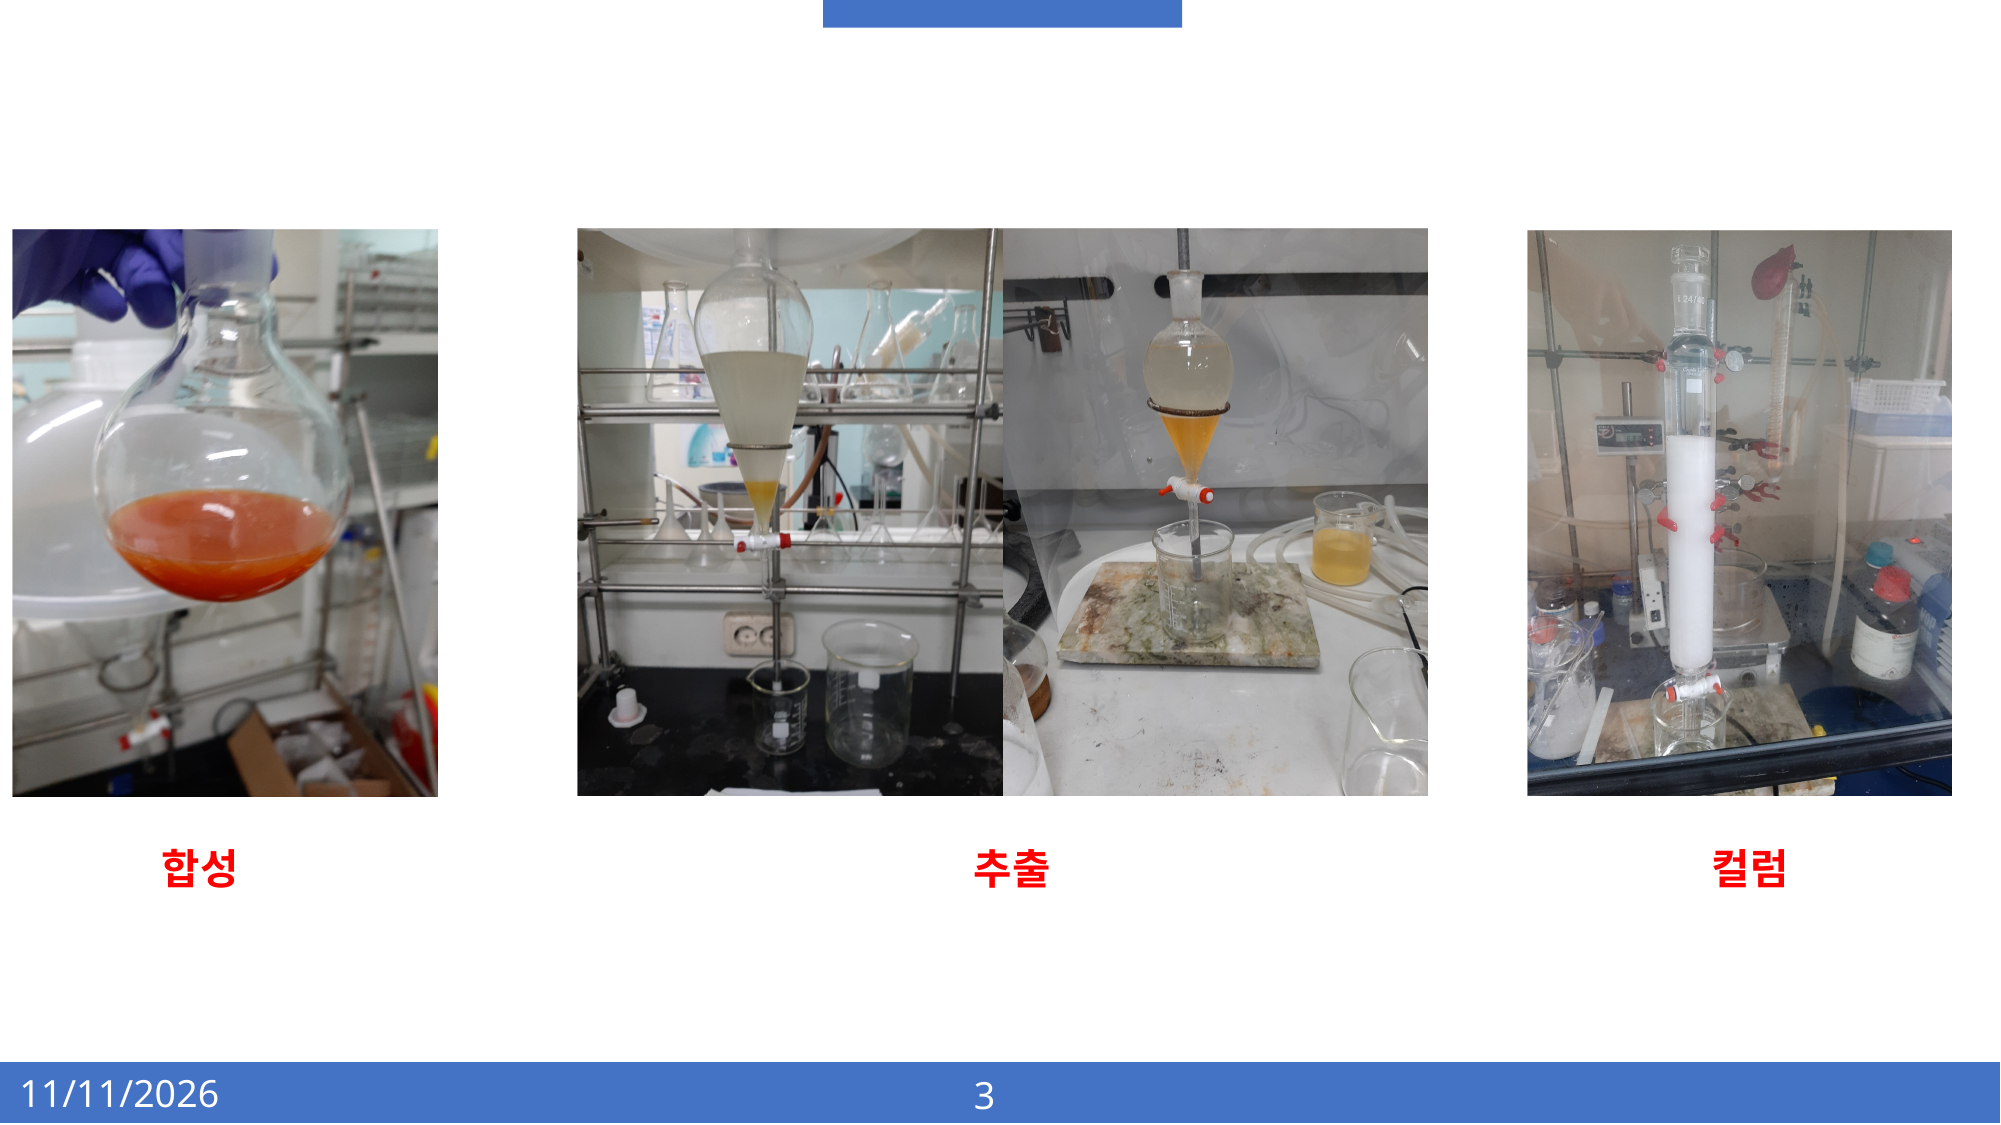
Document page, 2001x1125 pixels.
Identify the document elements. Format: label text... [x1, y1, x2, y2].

picture [0, 229, 2000, 796]
text_box 합성 [146, 835, 485, 901]
text_box 컬럼 [1696, 835, 2000, 901]
text_box 추출 [959, 835, 1566, 901]
